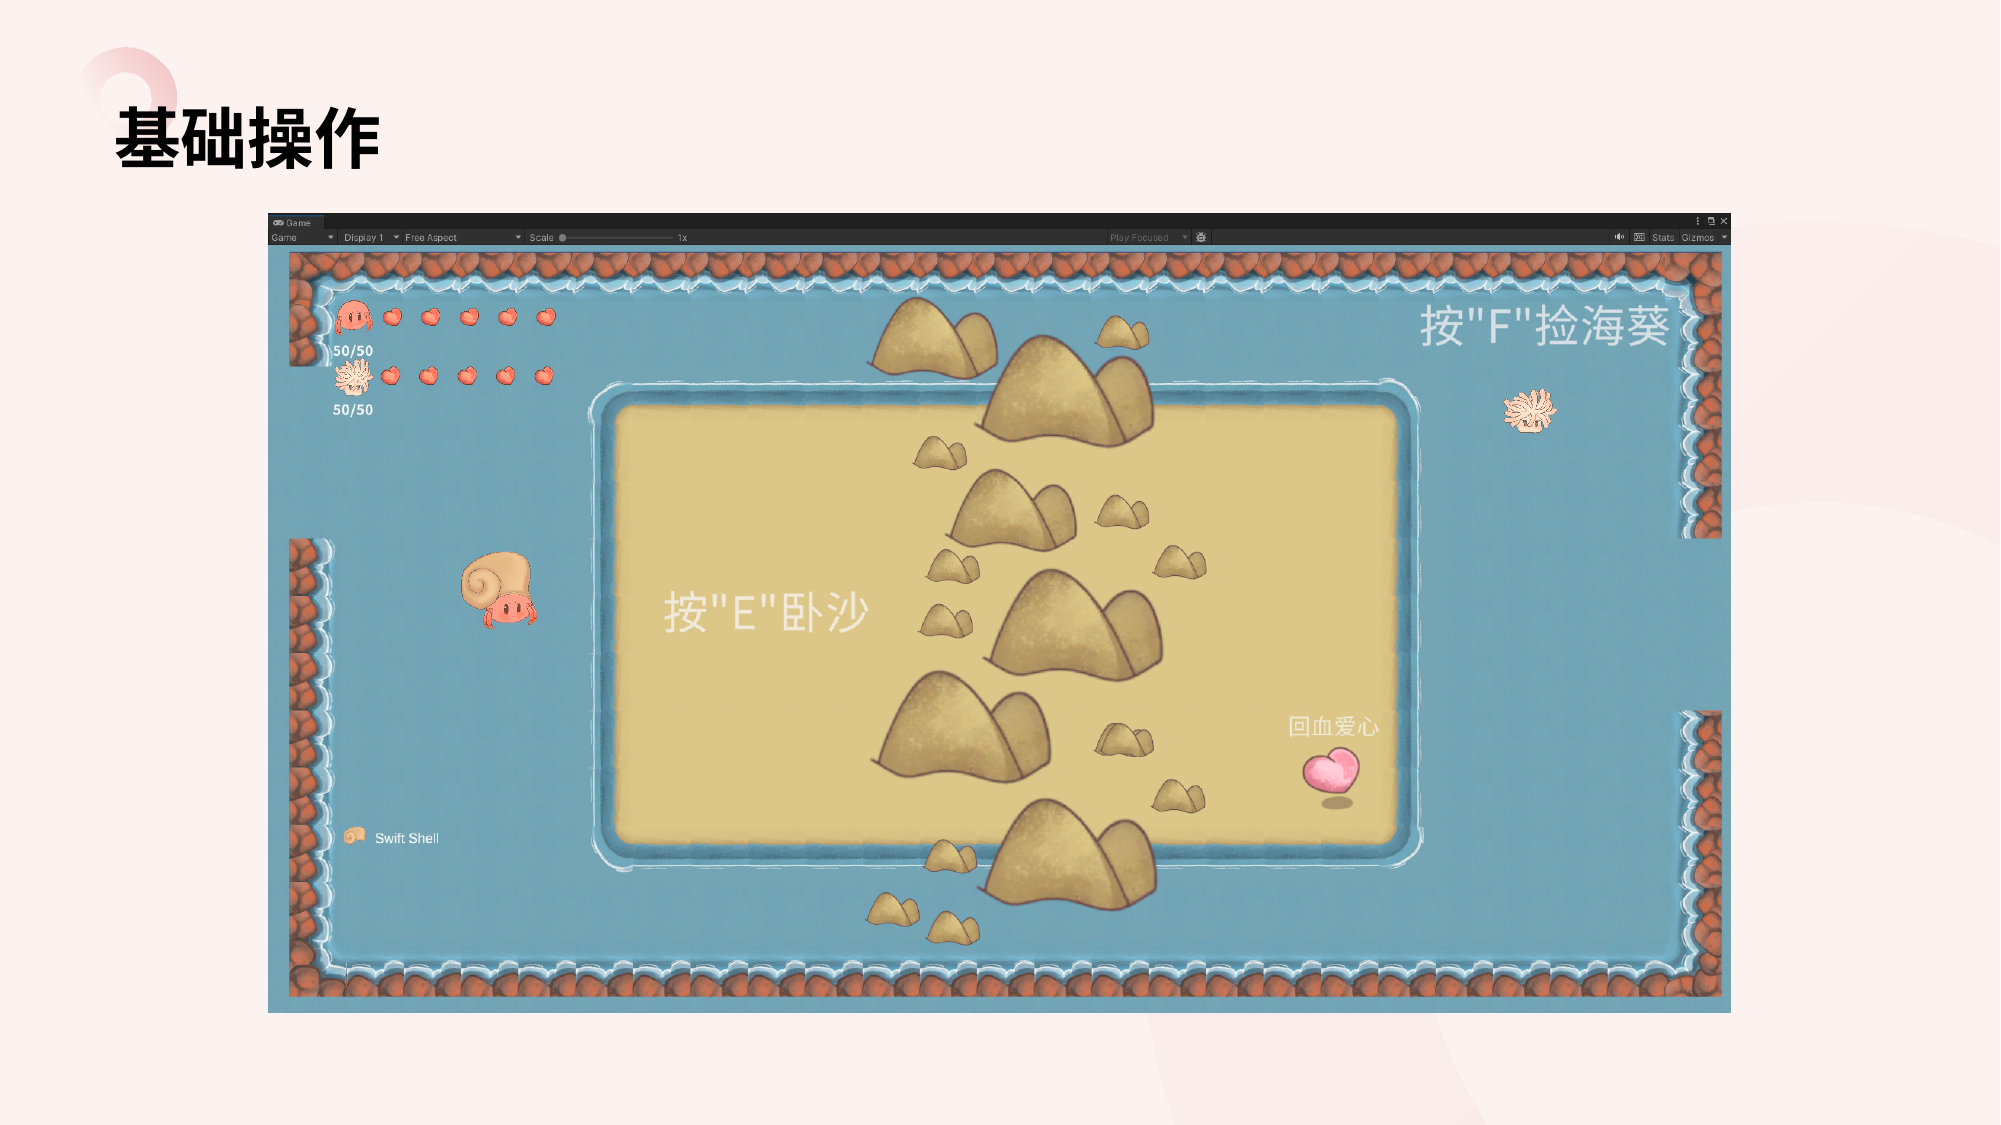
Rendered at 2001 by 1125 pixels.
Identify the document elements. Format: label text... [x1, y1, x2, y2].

title 基础操作 [114, 59, 1886, 178]
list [268, 213, 1731, 1013]
